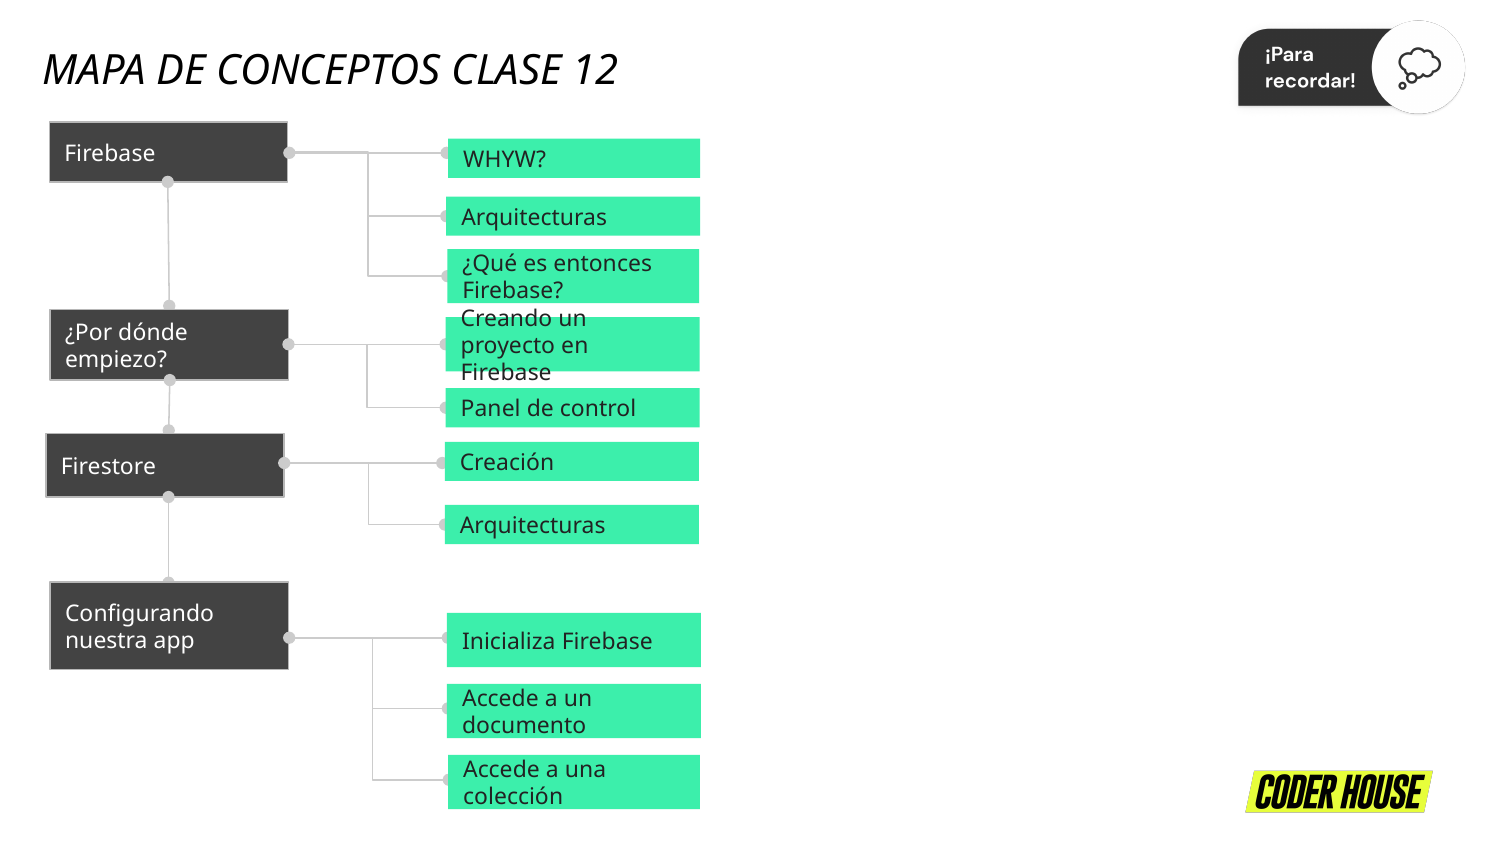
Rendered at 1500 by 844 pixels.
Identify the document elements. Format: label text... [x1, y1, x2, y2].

title MAPA DE CONCEPTOS CLASE 12 [27, 38, 1212, 108]
text_box ¿Qué es entonces Firebase? [447, 249, 700, 304]
text_box Creación [444, 441, 699, 481]
text_box Firebase [49, 122, 288, 182]
text_box Accede a una colección [448, 754, 700, 810]
text_box Firestore [45, 433, 285, 497]
text_box Creando un proyecto en Firebase [445, 317, 700, 372]
text_box Panel de control [445, 388, 700, 428]
text_box WHYW? [448, 138, 701, 178]
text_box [288, 344, 446, 409]
text_box ¿Por dónde empiezo? [50, 309, 289, 381]
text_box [295, 637, 450, 780]
text_box Inicializa Firebase [446, 612, 701, 668]
text_box Configurando nuestra app [50, 581, 289, 670]
picture [1217, 14, 1487, 121]
text_box Arquitecturas [451, 196, 701, 236]
text_box Accede a un documento [454, 683, 701, 739]
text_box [291, 462, 446, 525]
text_box Arquitecturas [444, 504, 699, 545]
picture [1241, 764, 1437, 819]
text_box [287, 151, 448, 277]
